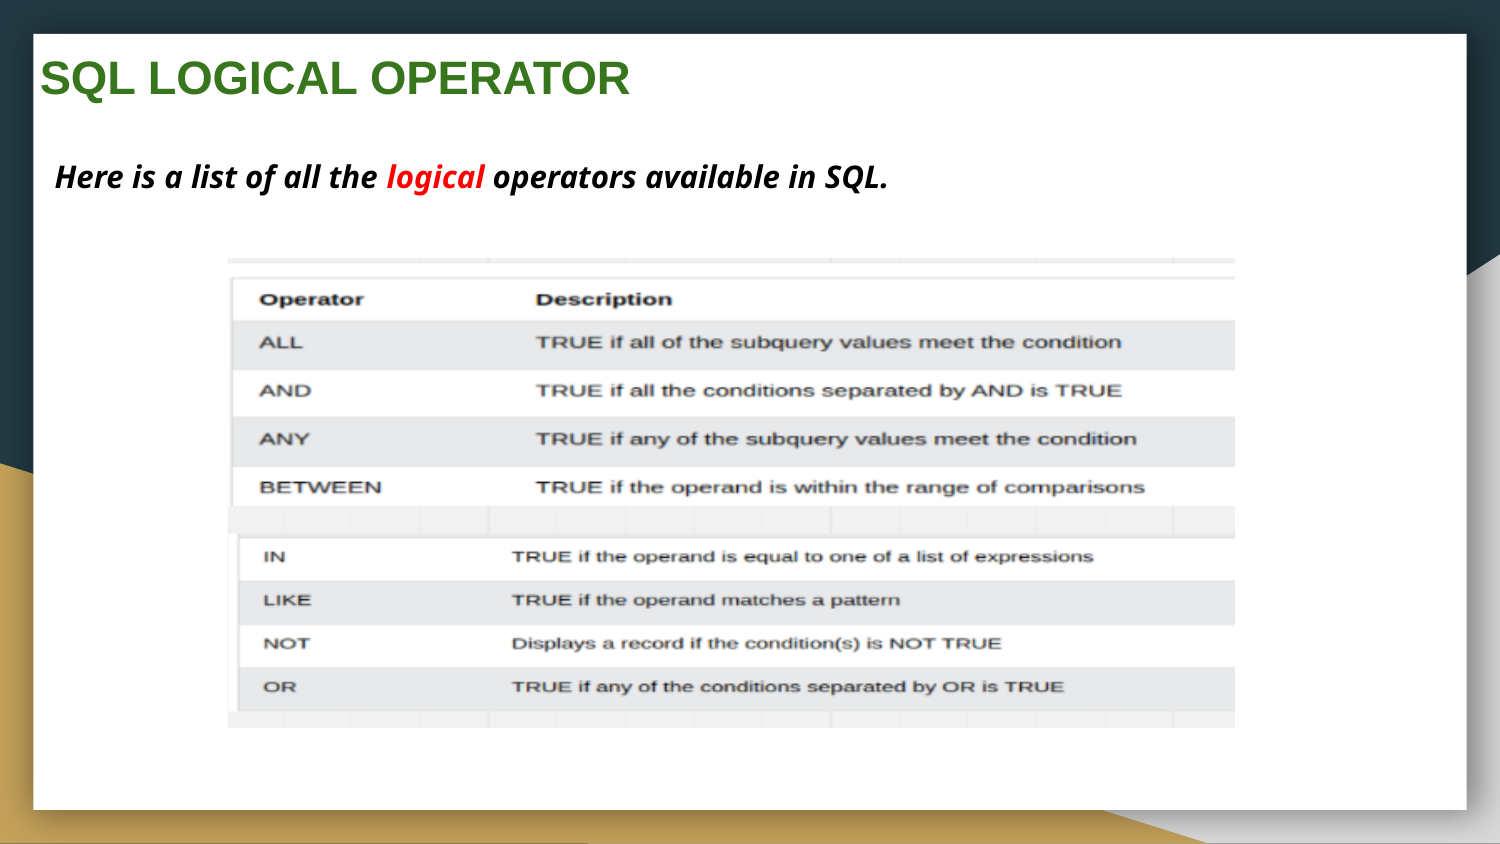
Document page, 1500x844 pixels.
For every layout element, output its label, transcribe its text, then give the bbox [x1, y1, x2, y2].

picture [227, 258, 1236, 728]
list Here is a list of all the logical operators available in SQL. [39, 137, 1292, 209]
title SQL LOGICAL OPERATOR [24, 32, 915, 119]
